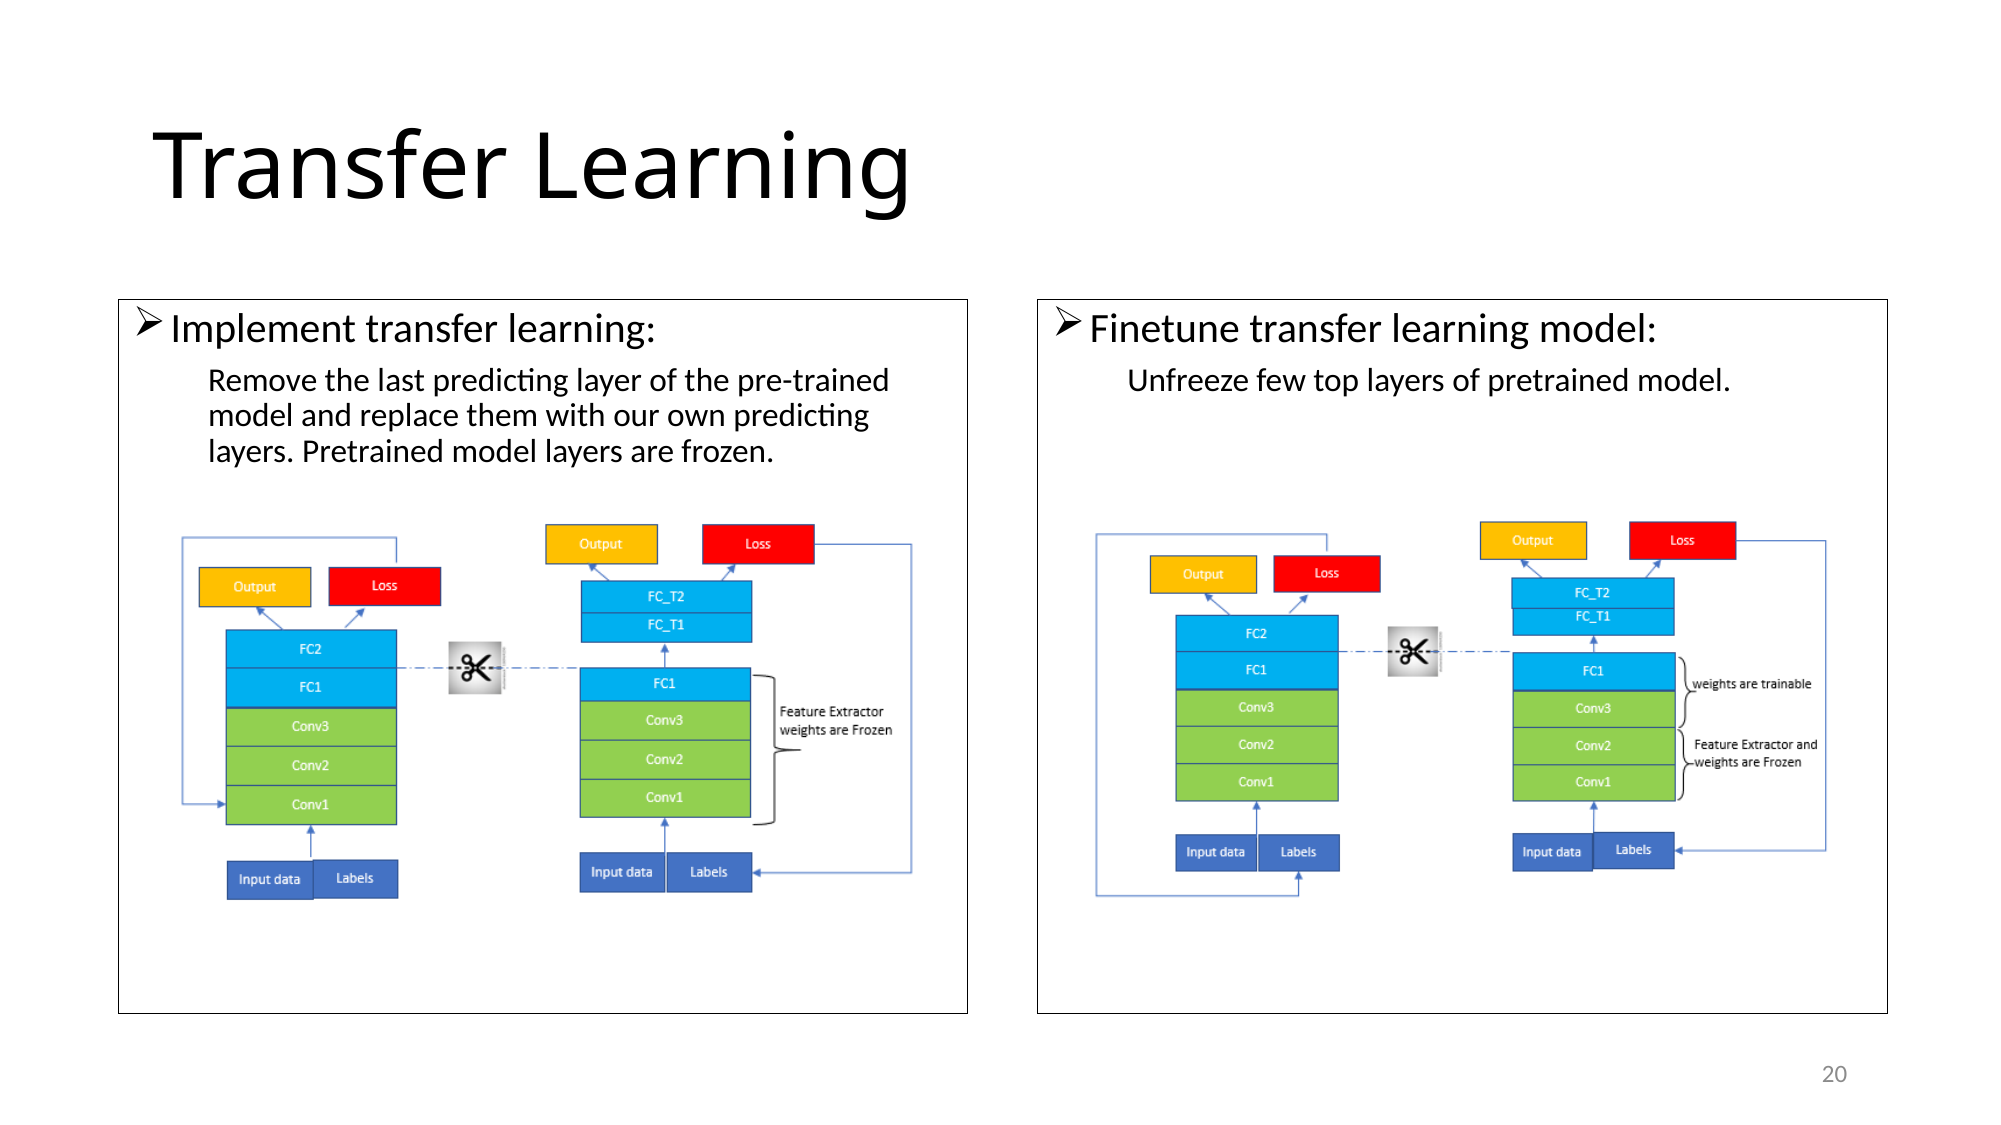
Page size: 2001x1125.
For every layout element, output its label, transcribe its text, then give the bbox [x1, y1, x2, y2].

title Transfer Learning [137, 59, 1863, 278]
picture [162, 474, 935, 949]
picture [1045, 490, 1880, 930]
list Implement transfer learning: Remove the last predicting layer of the pre-trained model and replace them with our own predicting layers. Pretrained model layers are frozen. [118, 299, 968, 1014]
slide_number 20 [1412, 1042, 1863, 1103]
list Finetune transfer learning model: Unfreeze few top layers of pretrained model. [1037, 299, 1888, 1014]
